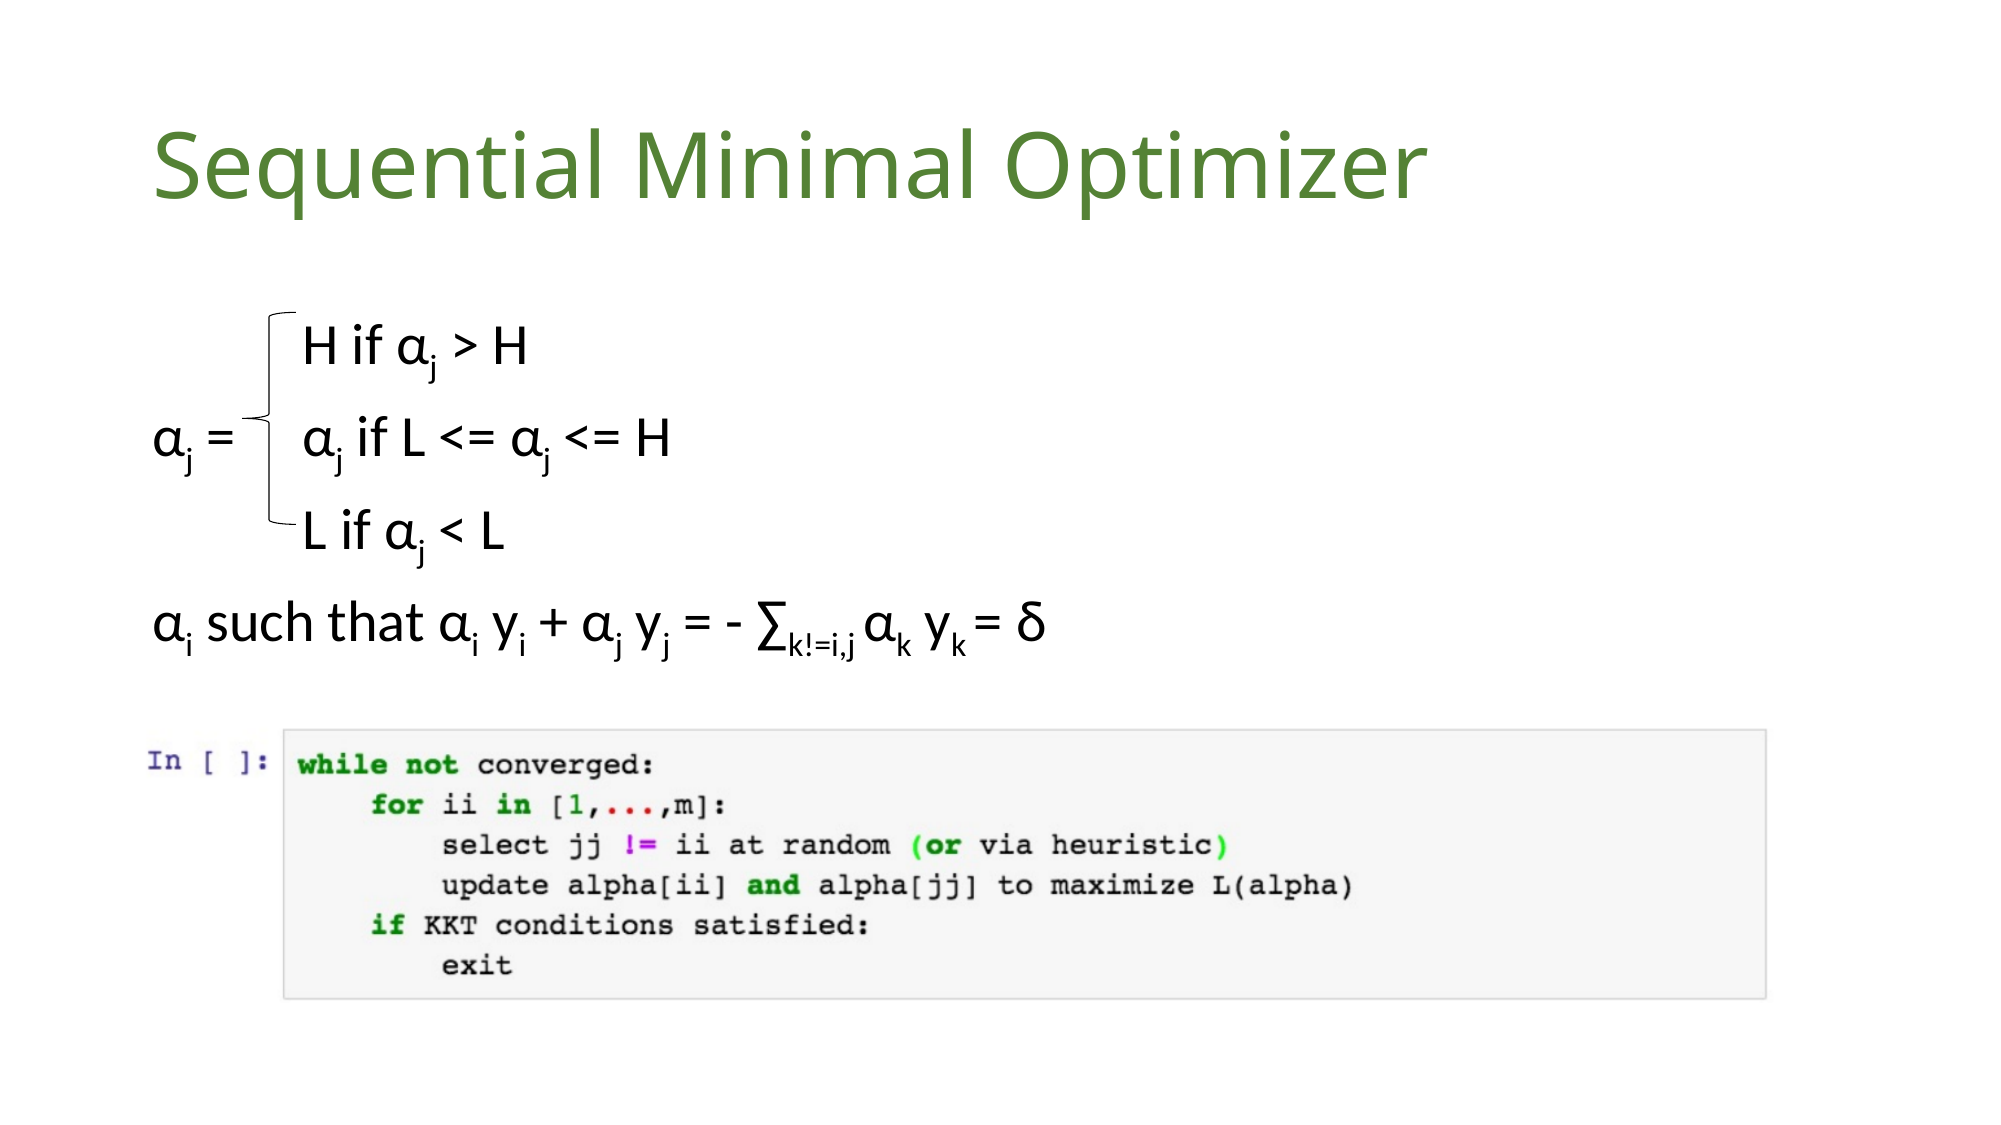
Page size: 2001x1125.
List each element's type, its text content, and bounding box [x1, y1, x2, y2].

title Sequential Minimal Optimizer [137, 59, 1863, 278]
text_box [242, 311, 296, 525]
list H if αj > H αj = αj if L <= αj <= H L if αj < L αi such that αi yi + αj yj = - ∑k!=i,j αk yk = δ [137, 299, 1863, 1014]
picture [137, 712, 1782, 1014]
